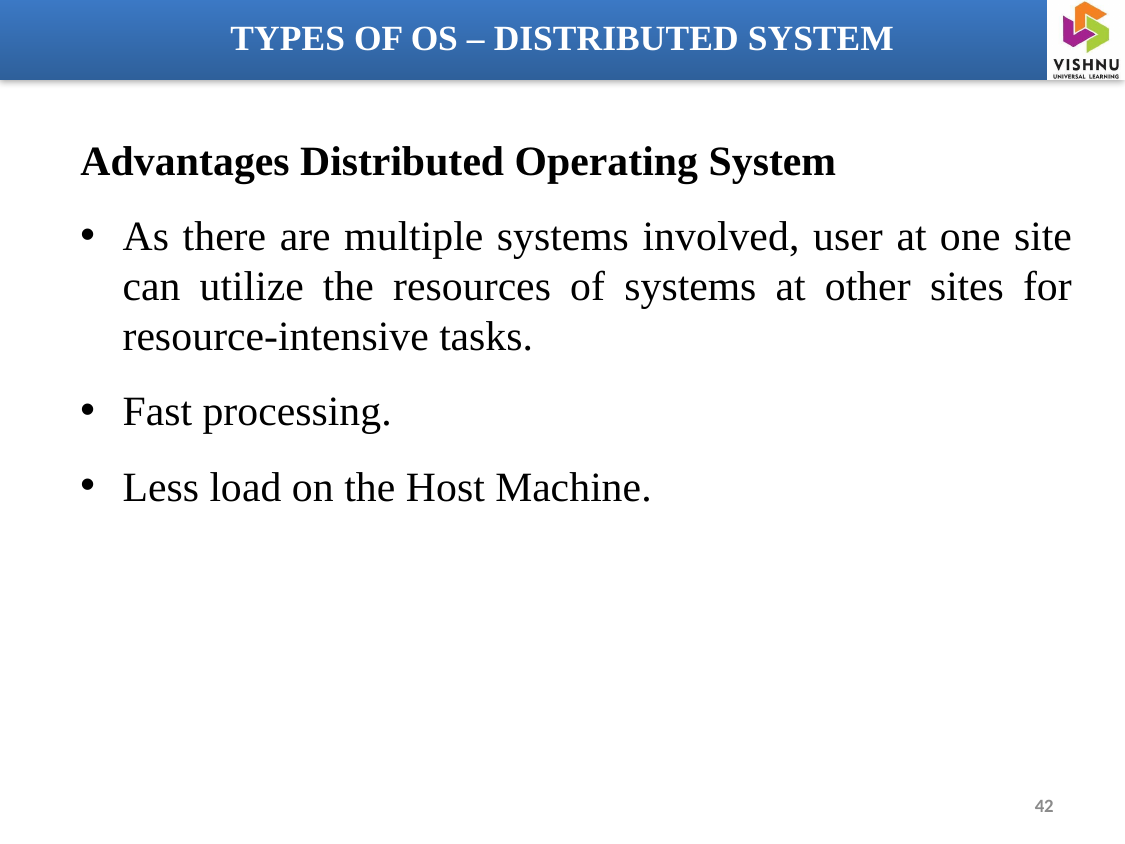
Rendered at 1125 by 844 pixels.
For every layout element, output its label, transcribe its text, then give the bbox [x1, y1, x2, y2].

text_box TYPES OF OS – DISTRIBUTED SYSTEM [0, 0, 1045, 80]
picture [1047, 0, 1125, 80]
slide_number 42 [806, 782, 1069, 827]
list Advantages Distributed Operating System As there are multiple systems involved, user at one site can utilize the resources of systems at other sites for resource-intensive tasks. Fast processing. Less load on the Host Machine. [65, 126, 1089, 638]
